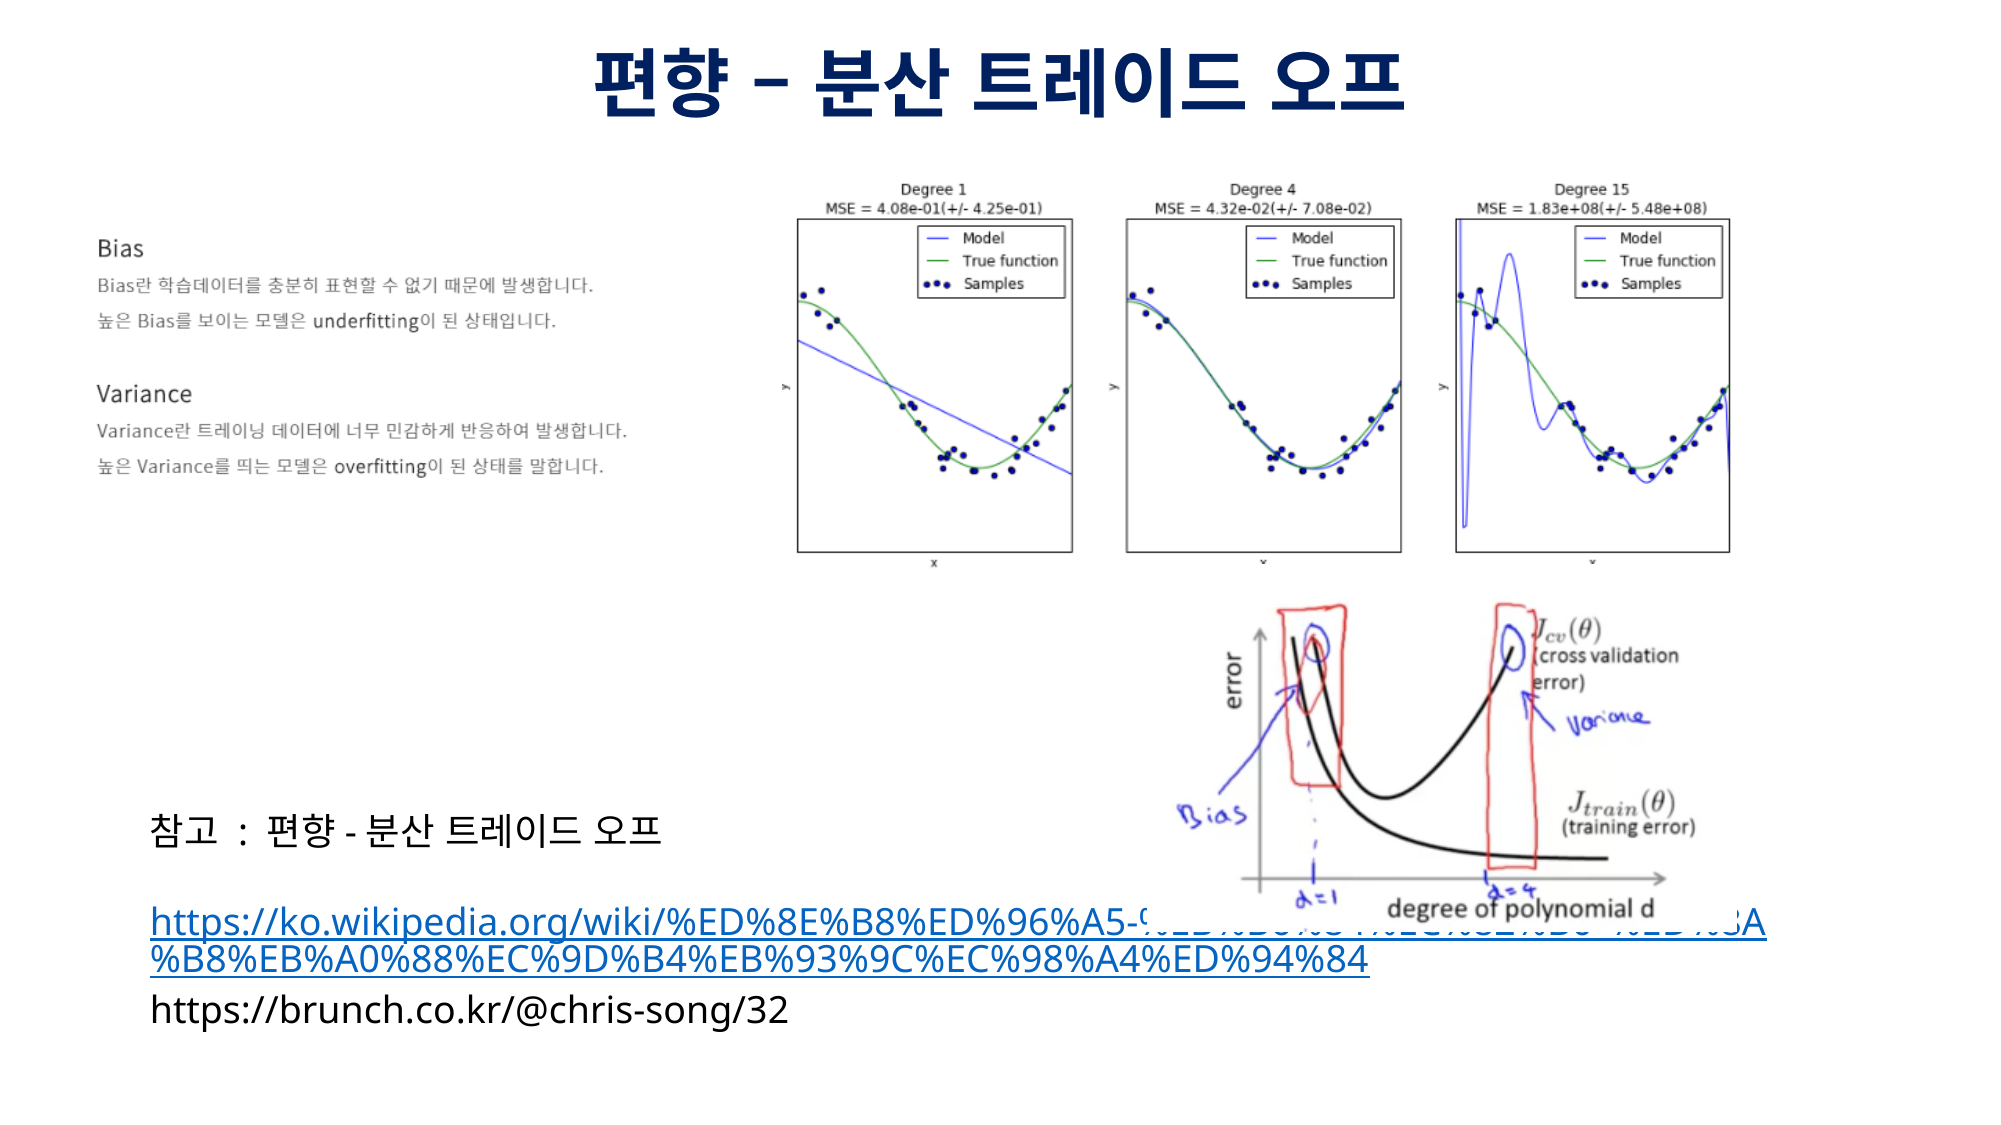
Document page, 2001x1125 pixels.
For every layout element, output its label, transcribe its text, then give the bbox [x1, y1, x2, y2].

picture [782, 162, 1769, 932]
text_box 참고 : 편향-분산 트레이드 오프 https://ko.wikipedia.org/wiki/%ED%8E%B8%ED%96%A5-%EB%B6%84%EC%82%B0_%ED%8A%B8%EB%A0%88%EC%9D%B4%EB%93%9C%EC%98%A4%ED%94%84 https://brunch.co.kr/@chris-song/32 [134, 800, 1796, 1047]
picture [65, 209, 645, 495]
text_box 편향 – 분산 트레이드 오프 [0, 12, 2000, 163]
